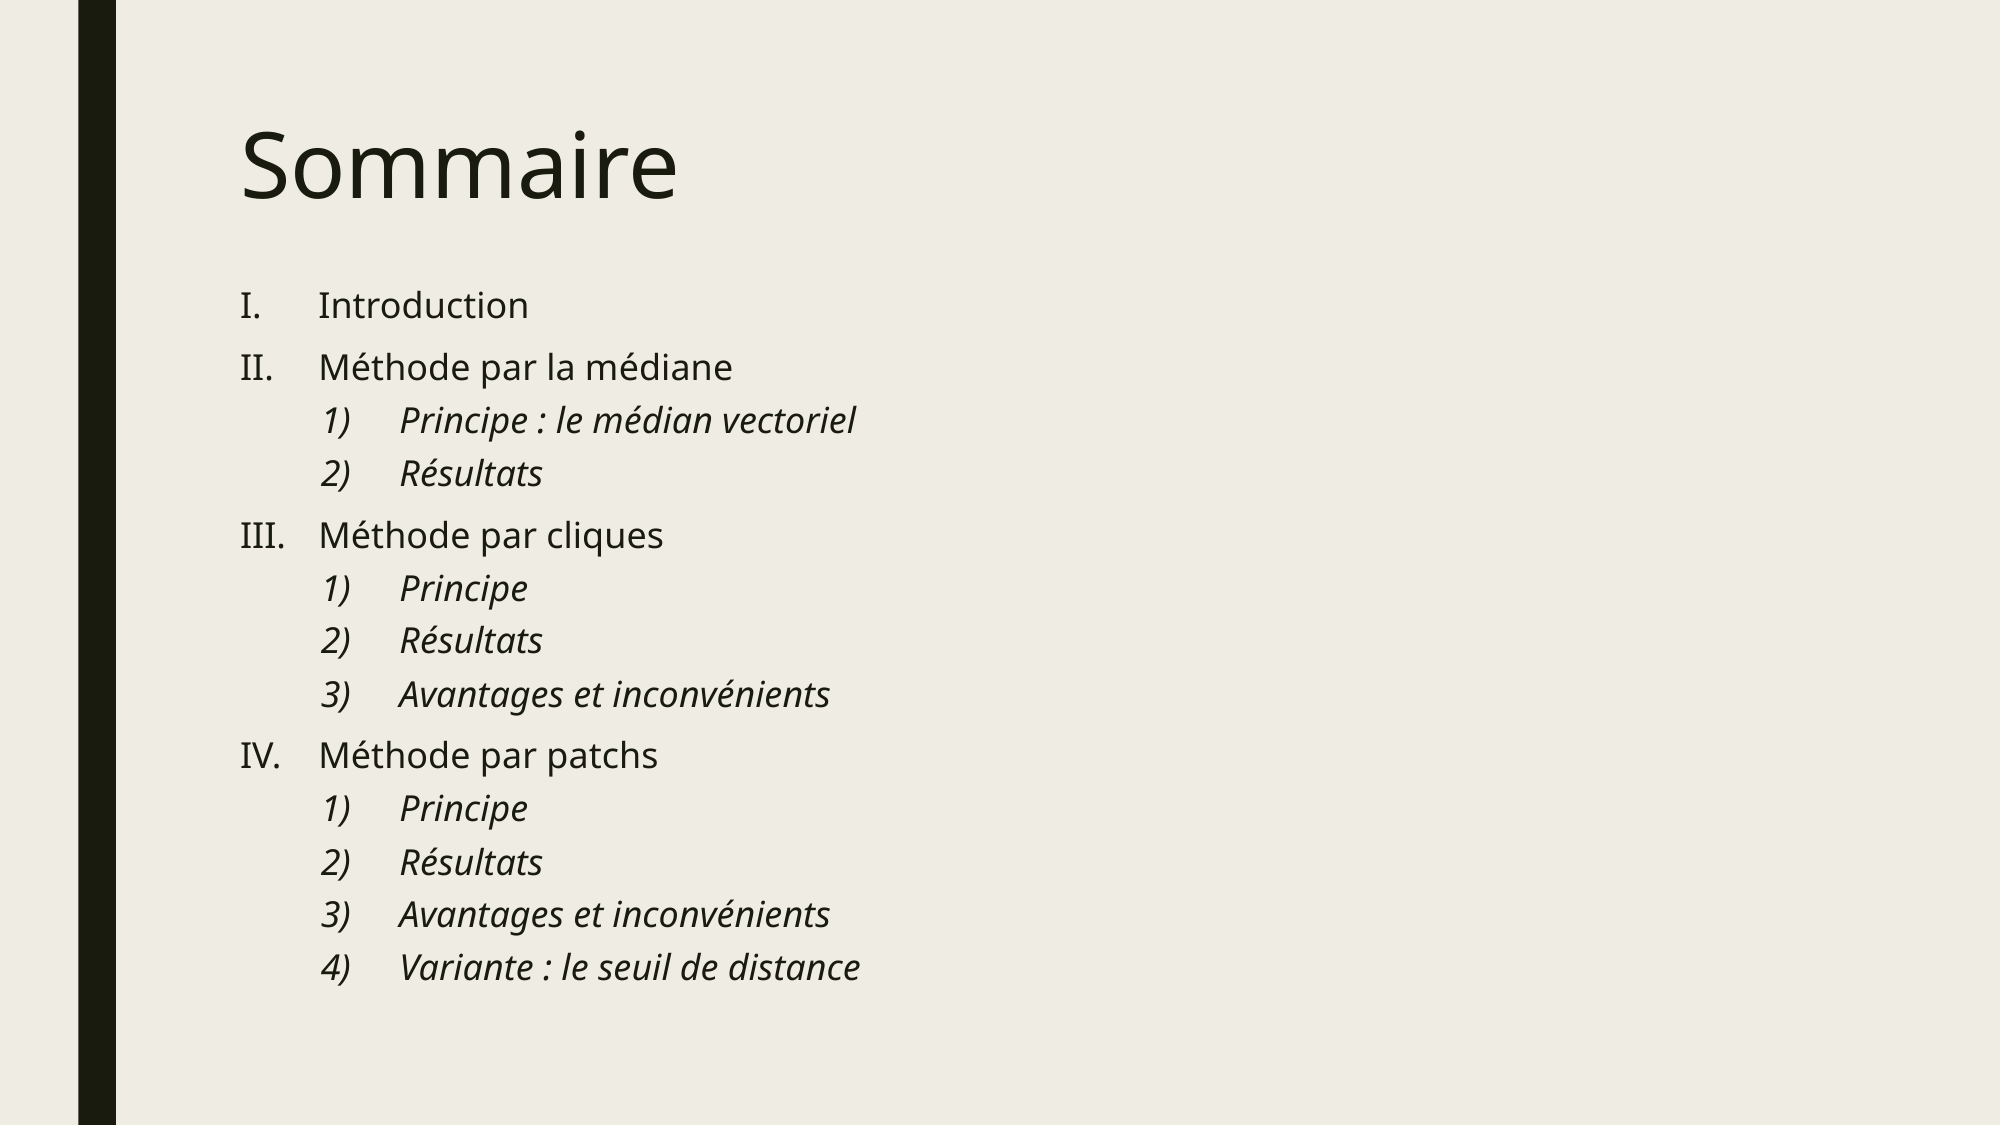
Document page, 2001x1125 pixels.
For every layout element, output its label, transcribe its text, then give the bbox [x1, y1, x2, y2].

title Sommaire [225, 112, 1800, 278]
list Introduction Méthode par la médiane Principe : le médian vectoriel Résultats Méthode par cliques Principe Résultats Avantages et inconvénients Méthode par patchs Principe Résultats Avantages et inconvénients Variante : le seuil de distance [225, 278, 1800, 1002]
